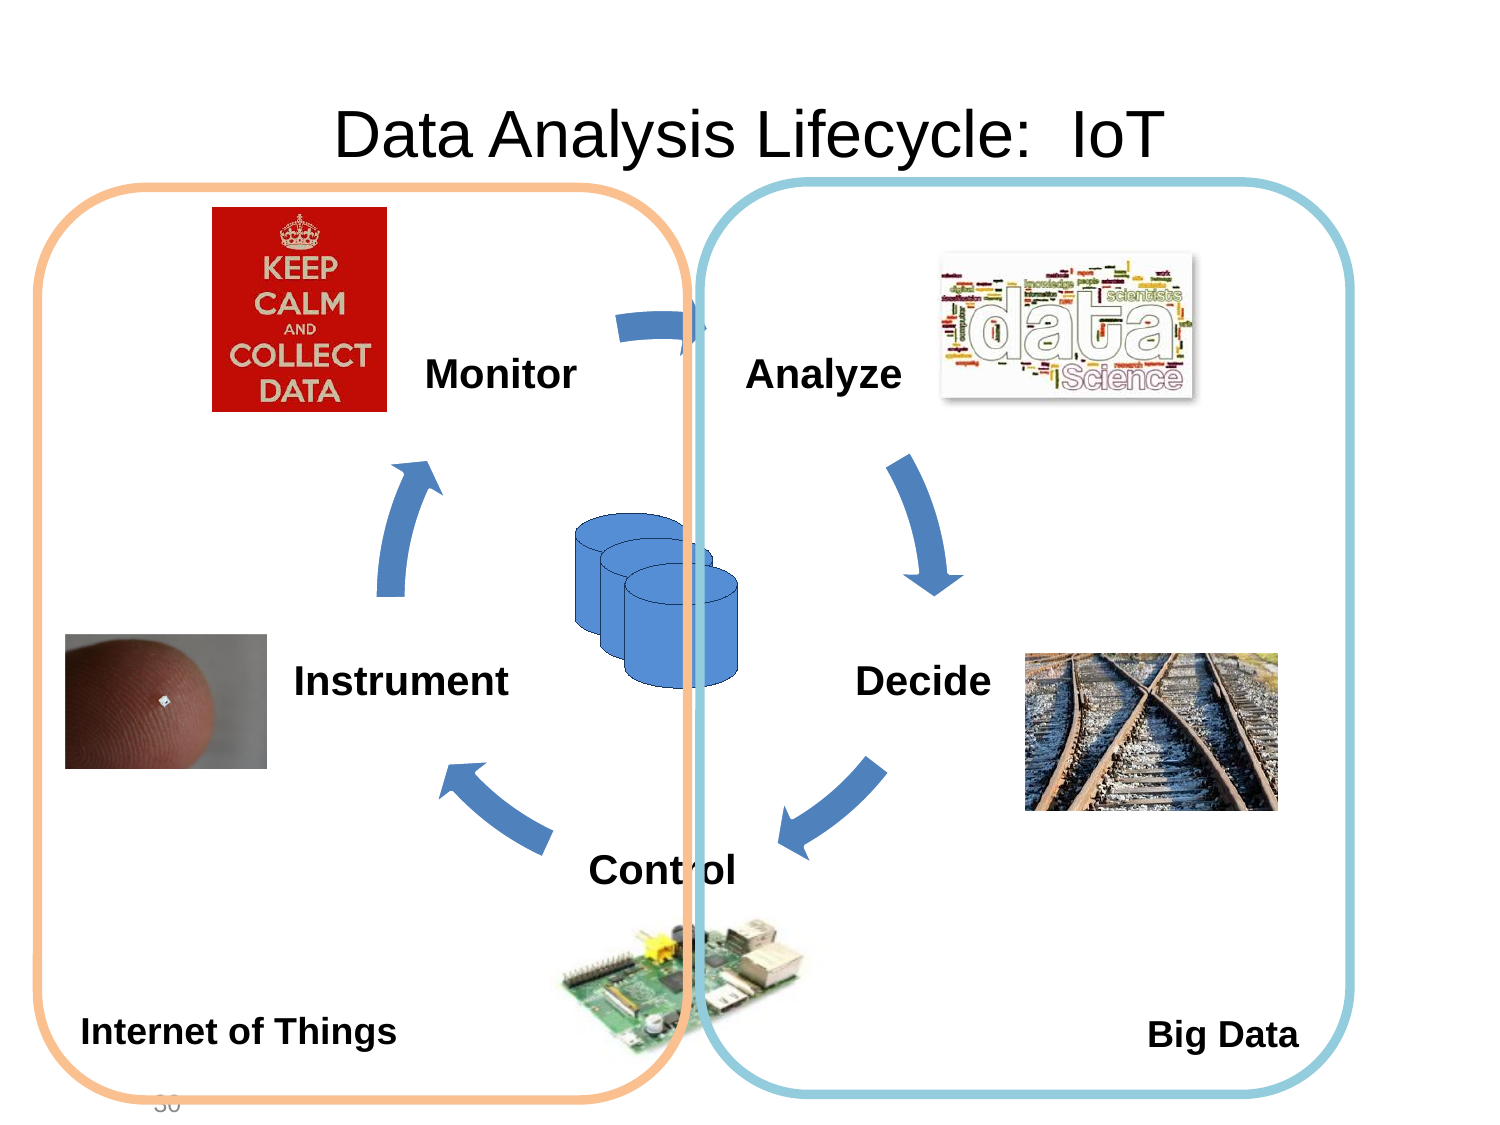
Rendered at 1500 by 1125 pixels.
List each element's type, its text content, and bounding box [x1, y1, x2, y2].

text_box Internet of Things [65, 999, 544, 1060]
picture [1024, 652, 1278, 811]
title Data Analysis Lifecycle: IoT [65, 62, 1435, 200]
text_box Big Data [829, 1002, 1314, 1062]
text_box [162, 287, 1163, 955]
text_box [35, 185, 690, 1103]
picture [212, 207, 388, 413]
picture [549, 915, 826, 1125]
picture [65, 634, 268, 769]
text_box [698, 179, 1353, 1097]
picture [937, 249, 1203, 409]
slide_number 30 [62, 1089, 197, 1115]
